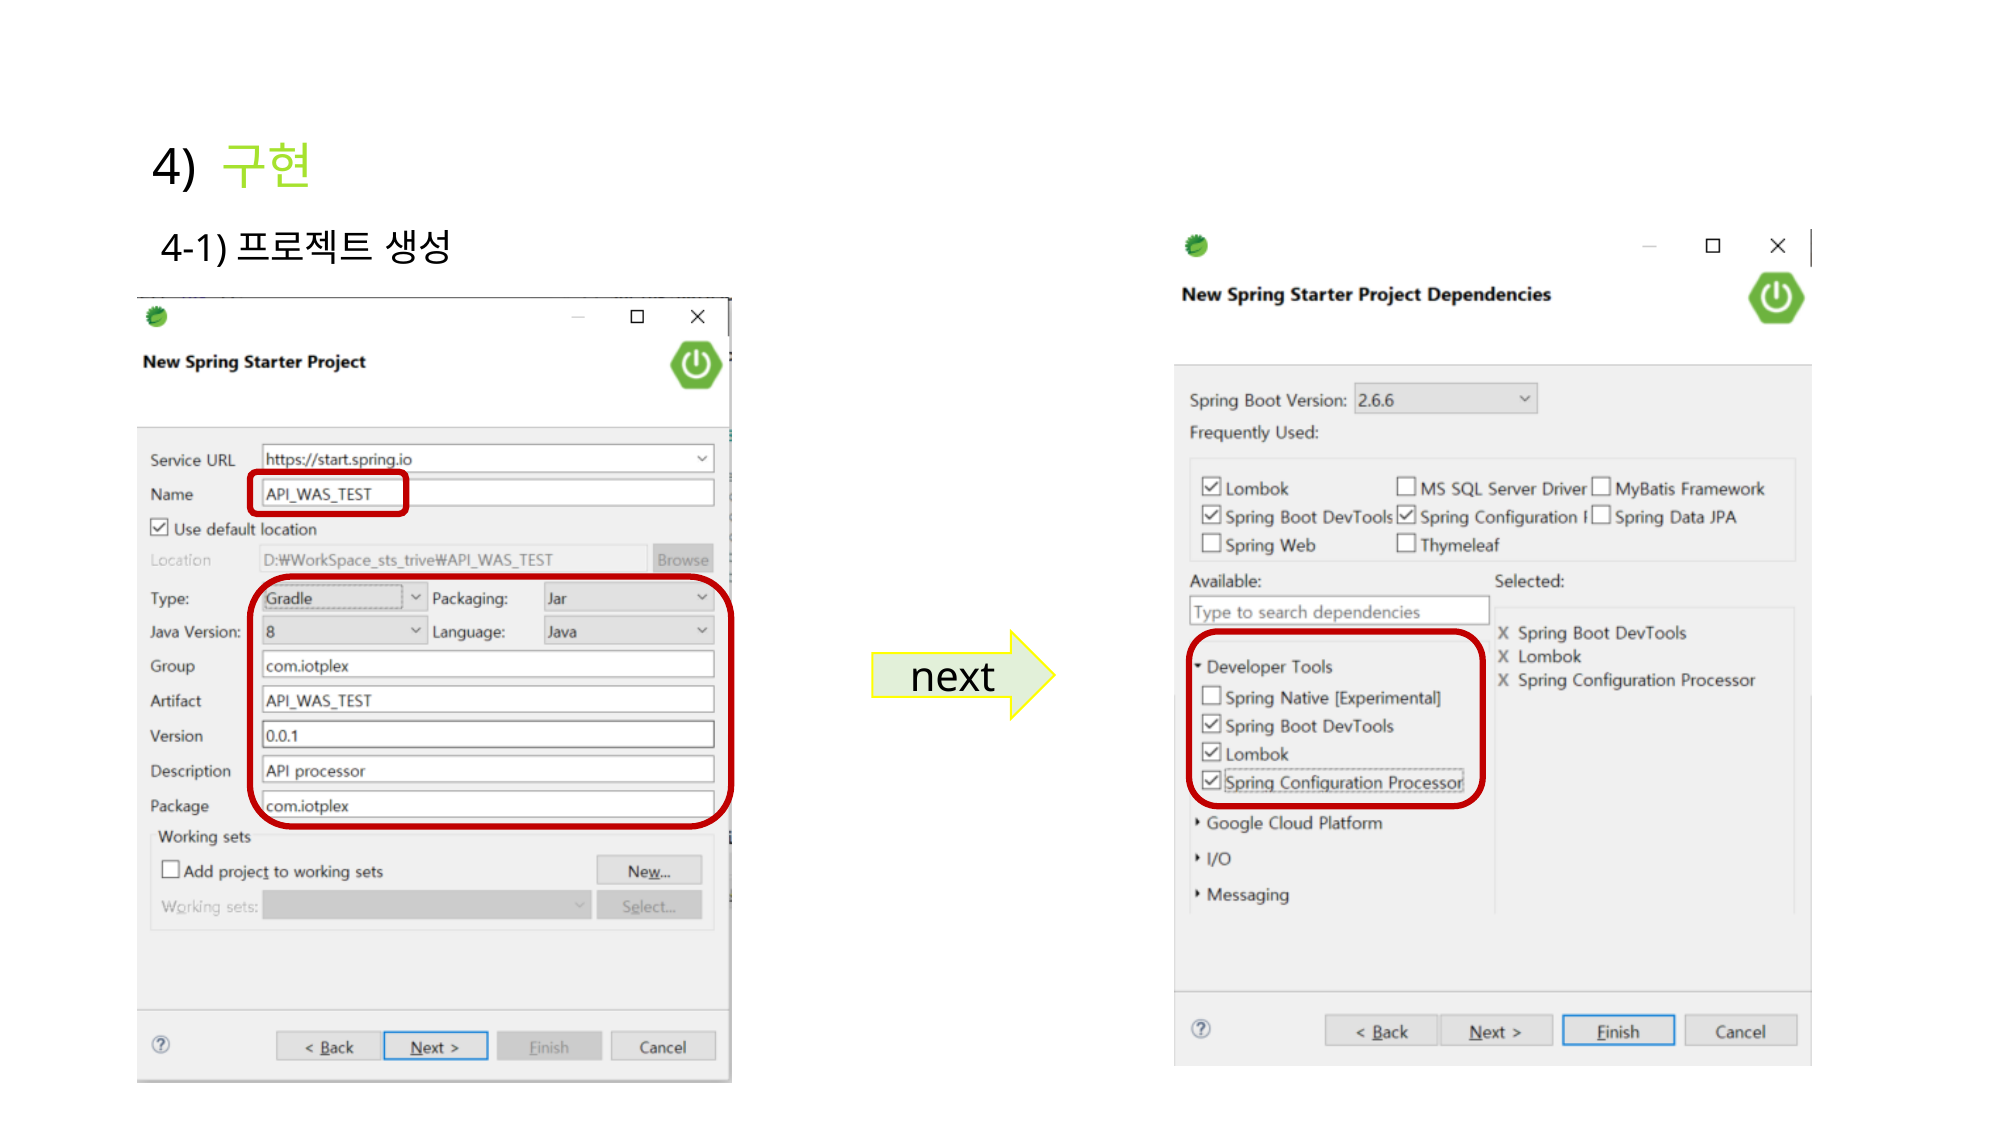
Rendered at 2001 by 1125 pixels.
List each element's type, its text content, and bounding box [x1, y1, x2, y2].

picture [137, 297, 732, 1083]
text_box 4-1)프로젝트 생성 [145, 216, 469, 277]
title 4) 구현 [137, 59, 1863, 278]
text_box next [871, 628, 1057, 722]
picture [1174, 229, 1812, 1066]
